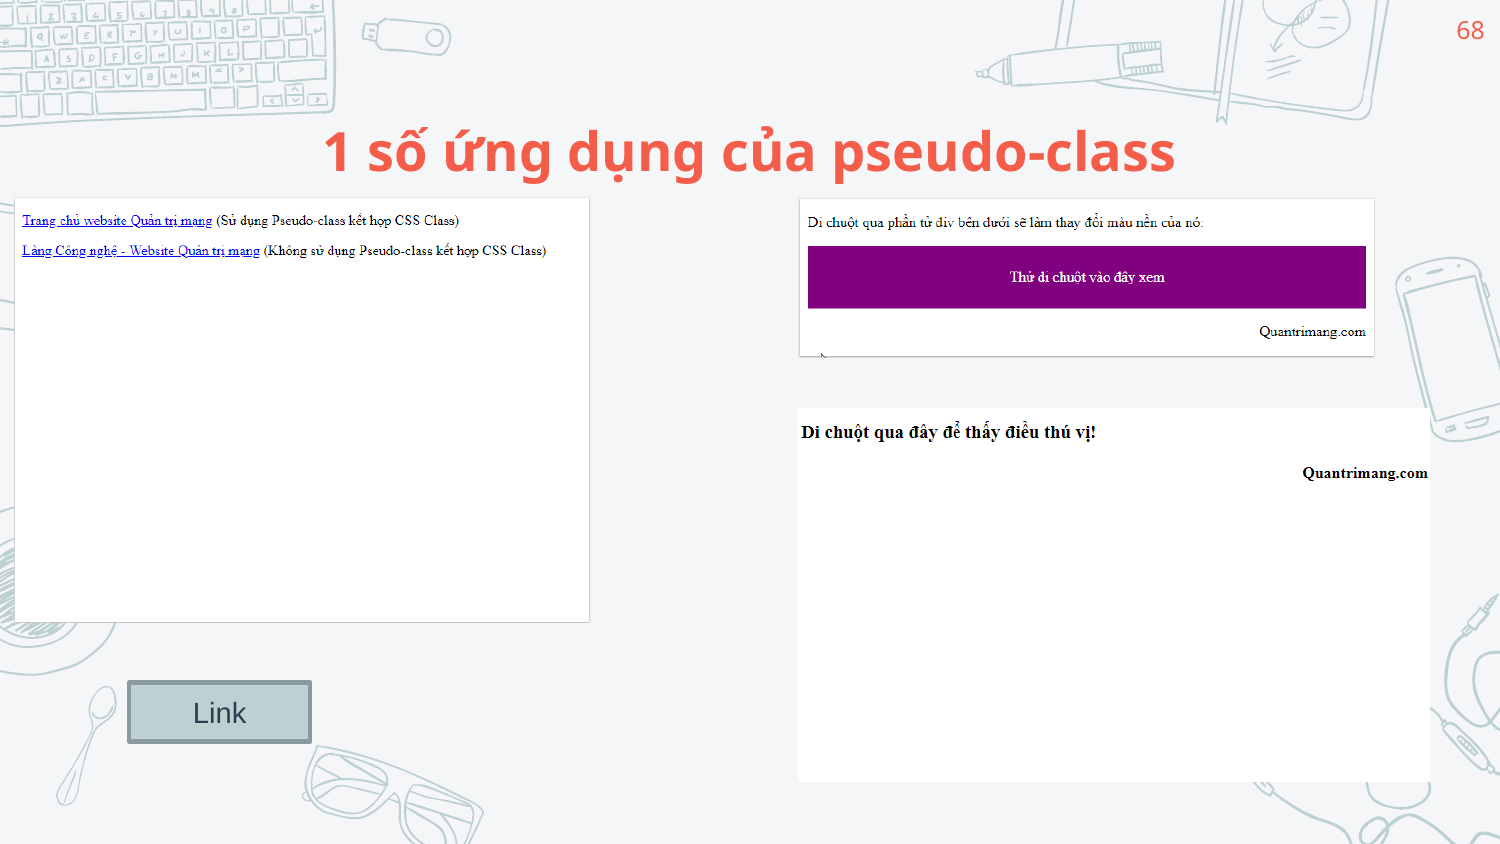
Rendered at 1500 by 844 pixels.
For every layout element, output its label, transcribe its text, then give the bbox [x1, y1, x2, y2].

picture [798, 408, 1430, 782]
picture [13, 197, 591, 623]
slide_number 68 [1435, 0, 1500, 53]
text_box Link [127, 680, 312, 744]
picture [798, 197, 1375, 358]
title 1 số ứng dụng của pseudo-class [185, 102, 1315, 198]
